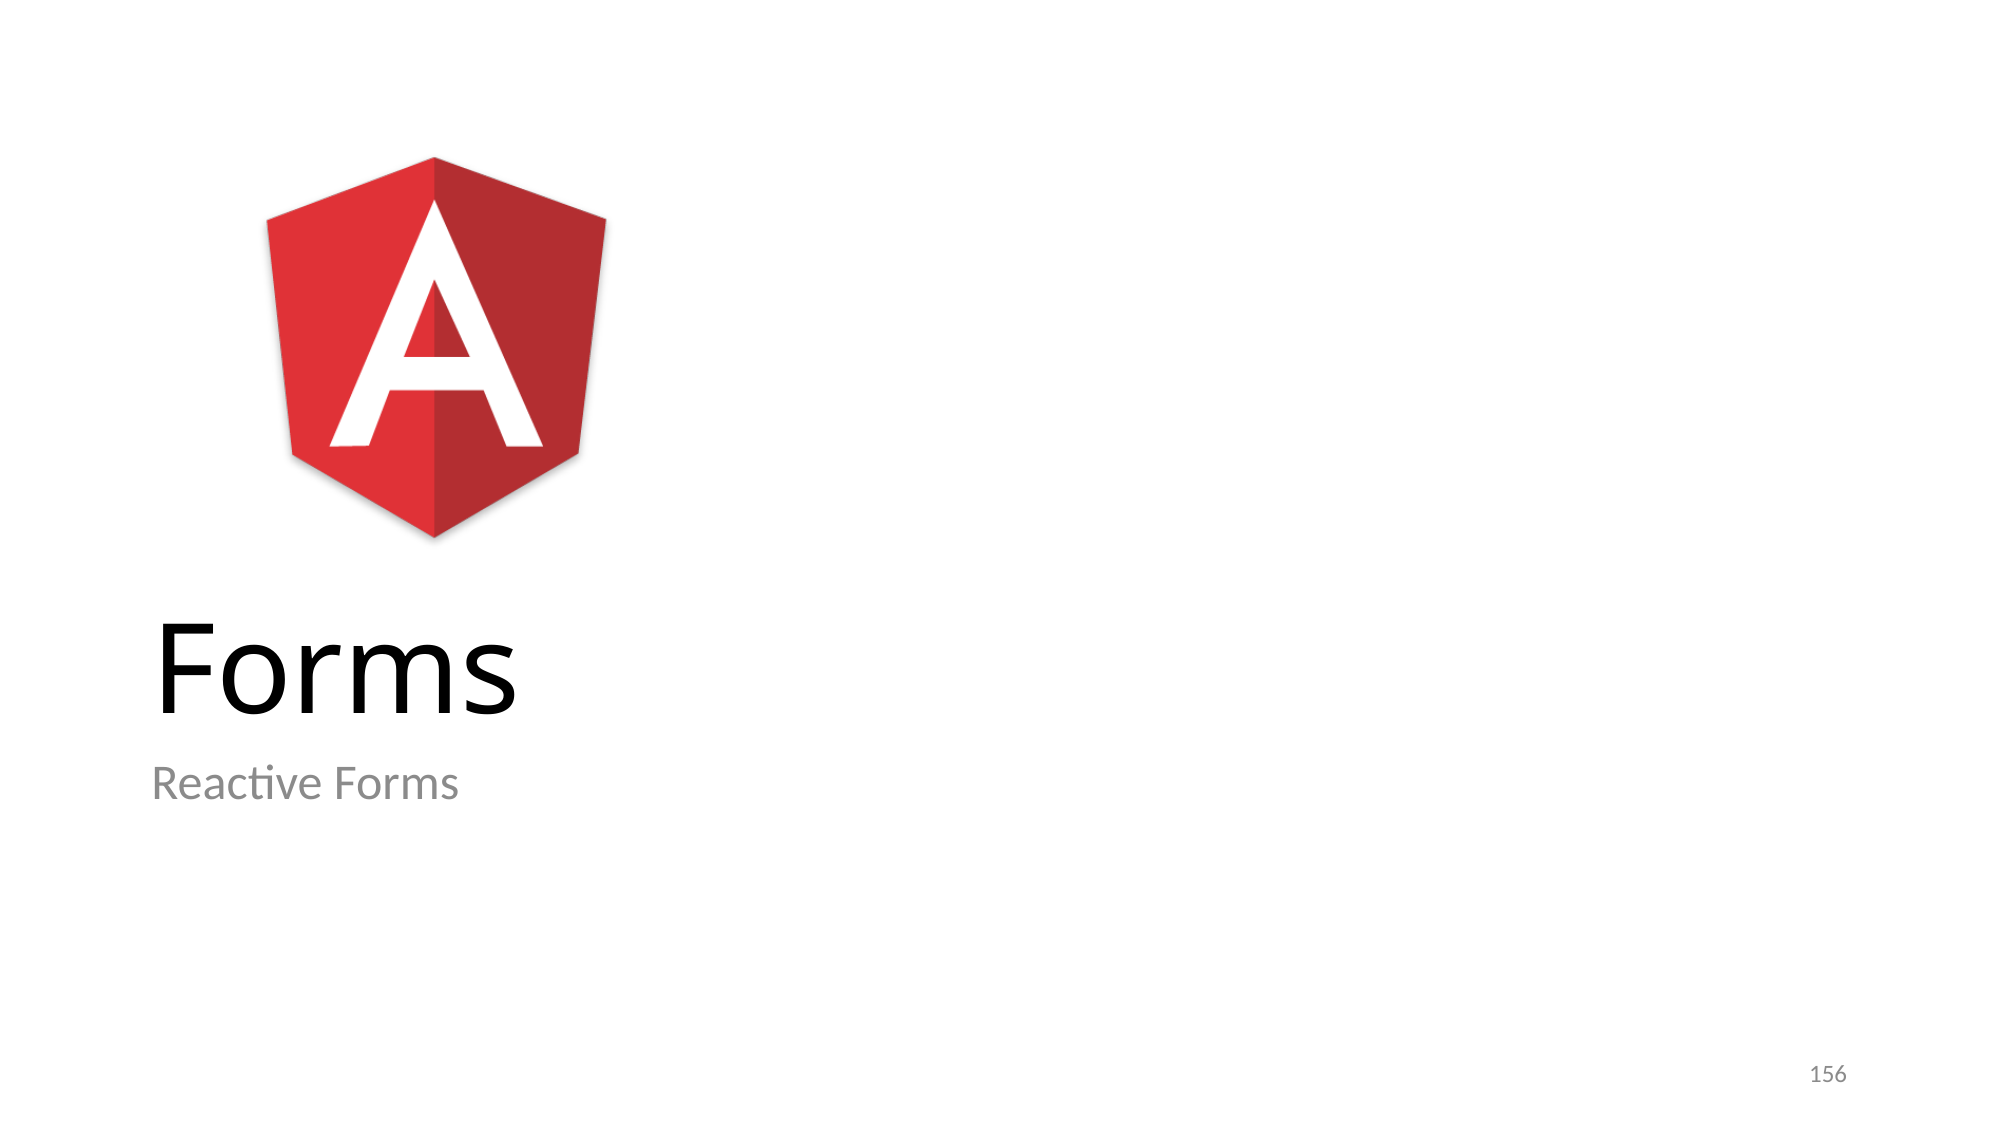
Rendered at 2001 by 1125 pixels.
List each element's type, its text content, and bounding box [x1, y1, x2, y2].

slide_number 156 [1412, 1042, 1863, 1103]
title Forms [136, 280, 1862, 748]
list Reactive Forms [136, 748, 1862, 995]
picture [136, 110, 737, 585]
